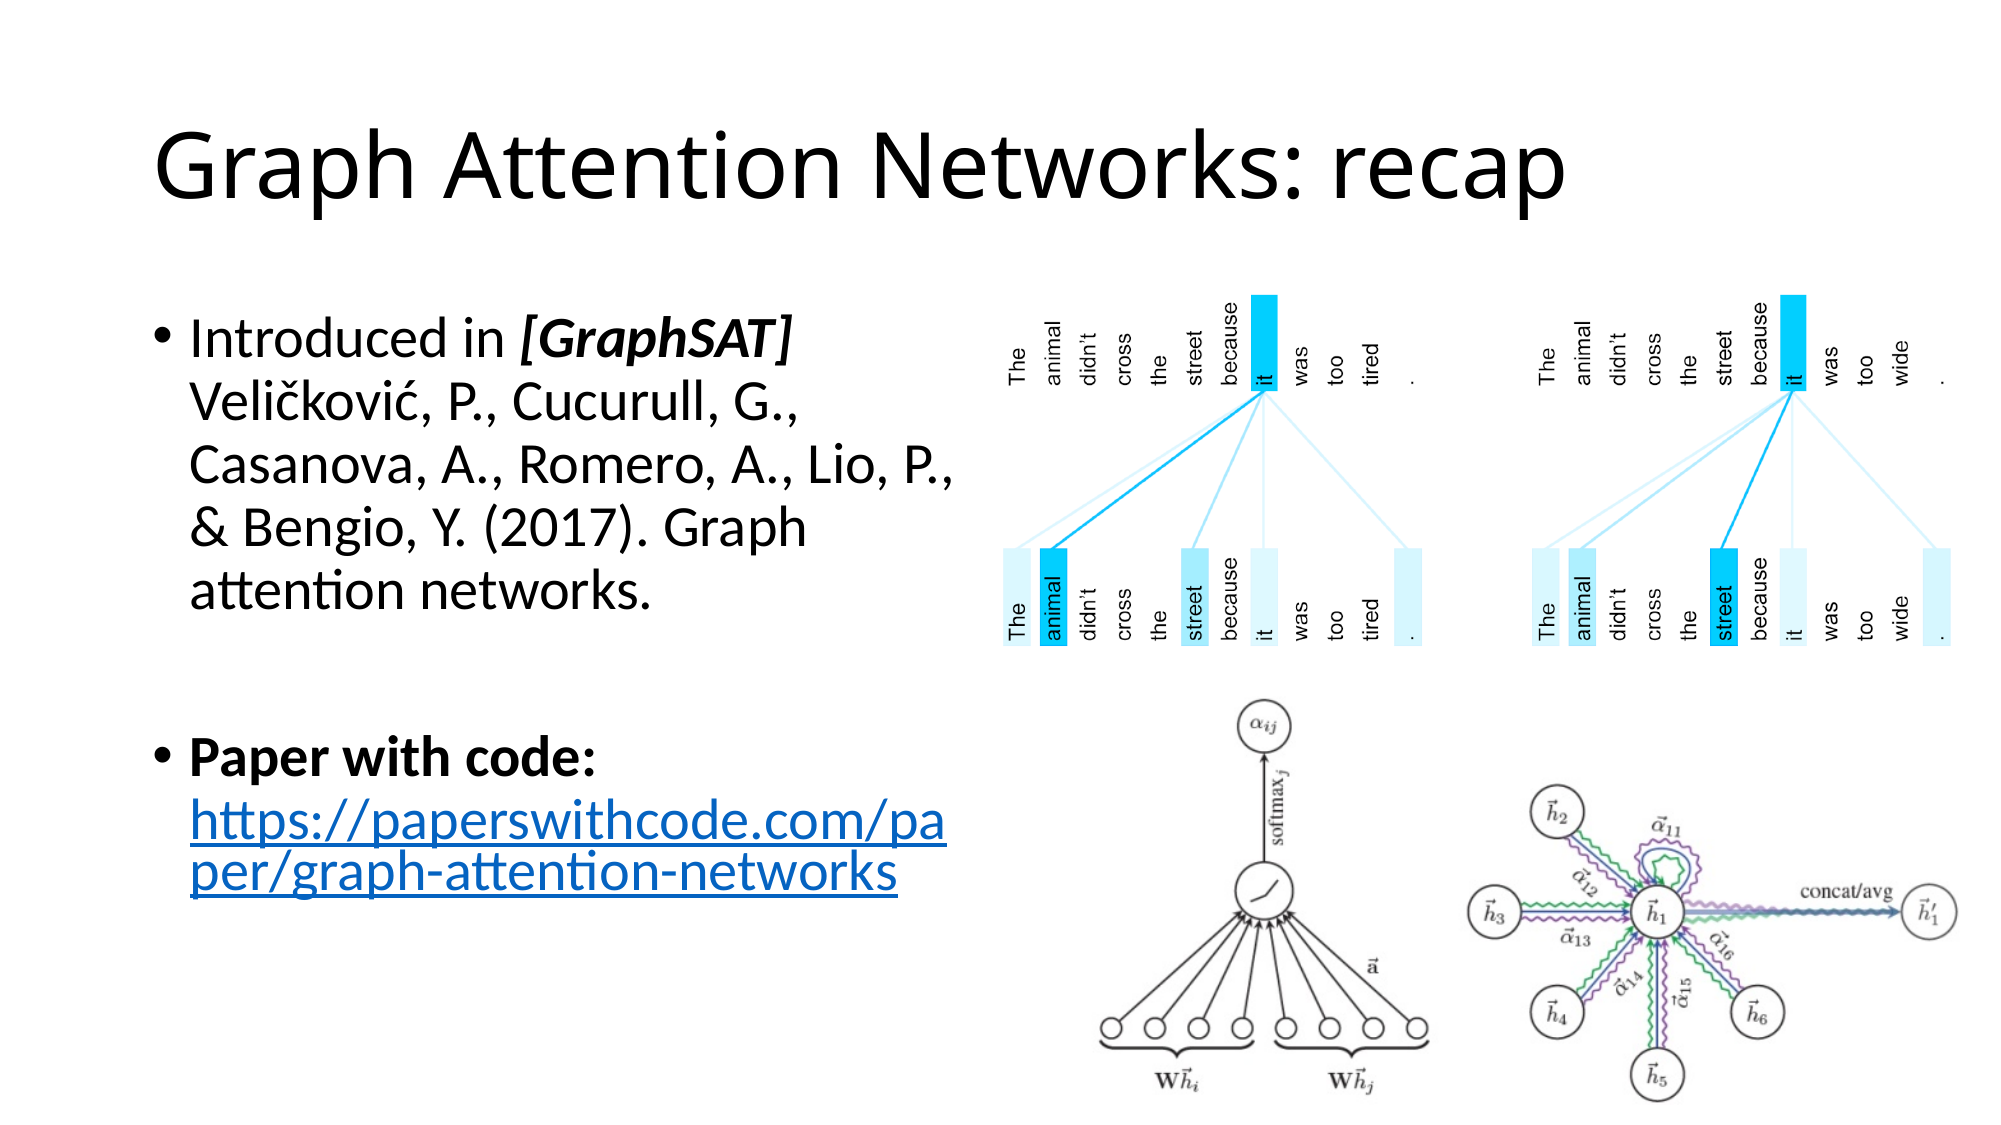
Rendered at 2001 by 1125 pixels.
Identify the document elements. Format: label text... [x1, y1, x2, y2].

list Introduced in [GraphSAT] Veličković, P., Cucurull, G., Casanova, A., Romero, A., Lio, P., & Bengio, Y. (2017). Graph attention networks. Paper with code: https://paperswithcode.com/paper/graph-attention-networks [137, 299, 988, 1103]
picture [977, 262, 1980, 1120]
title Graph Attention Networks: recap [137, 59, 1863, 278]
